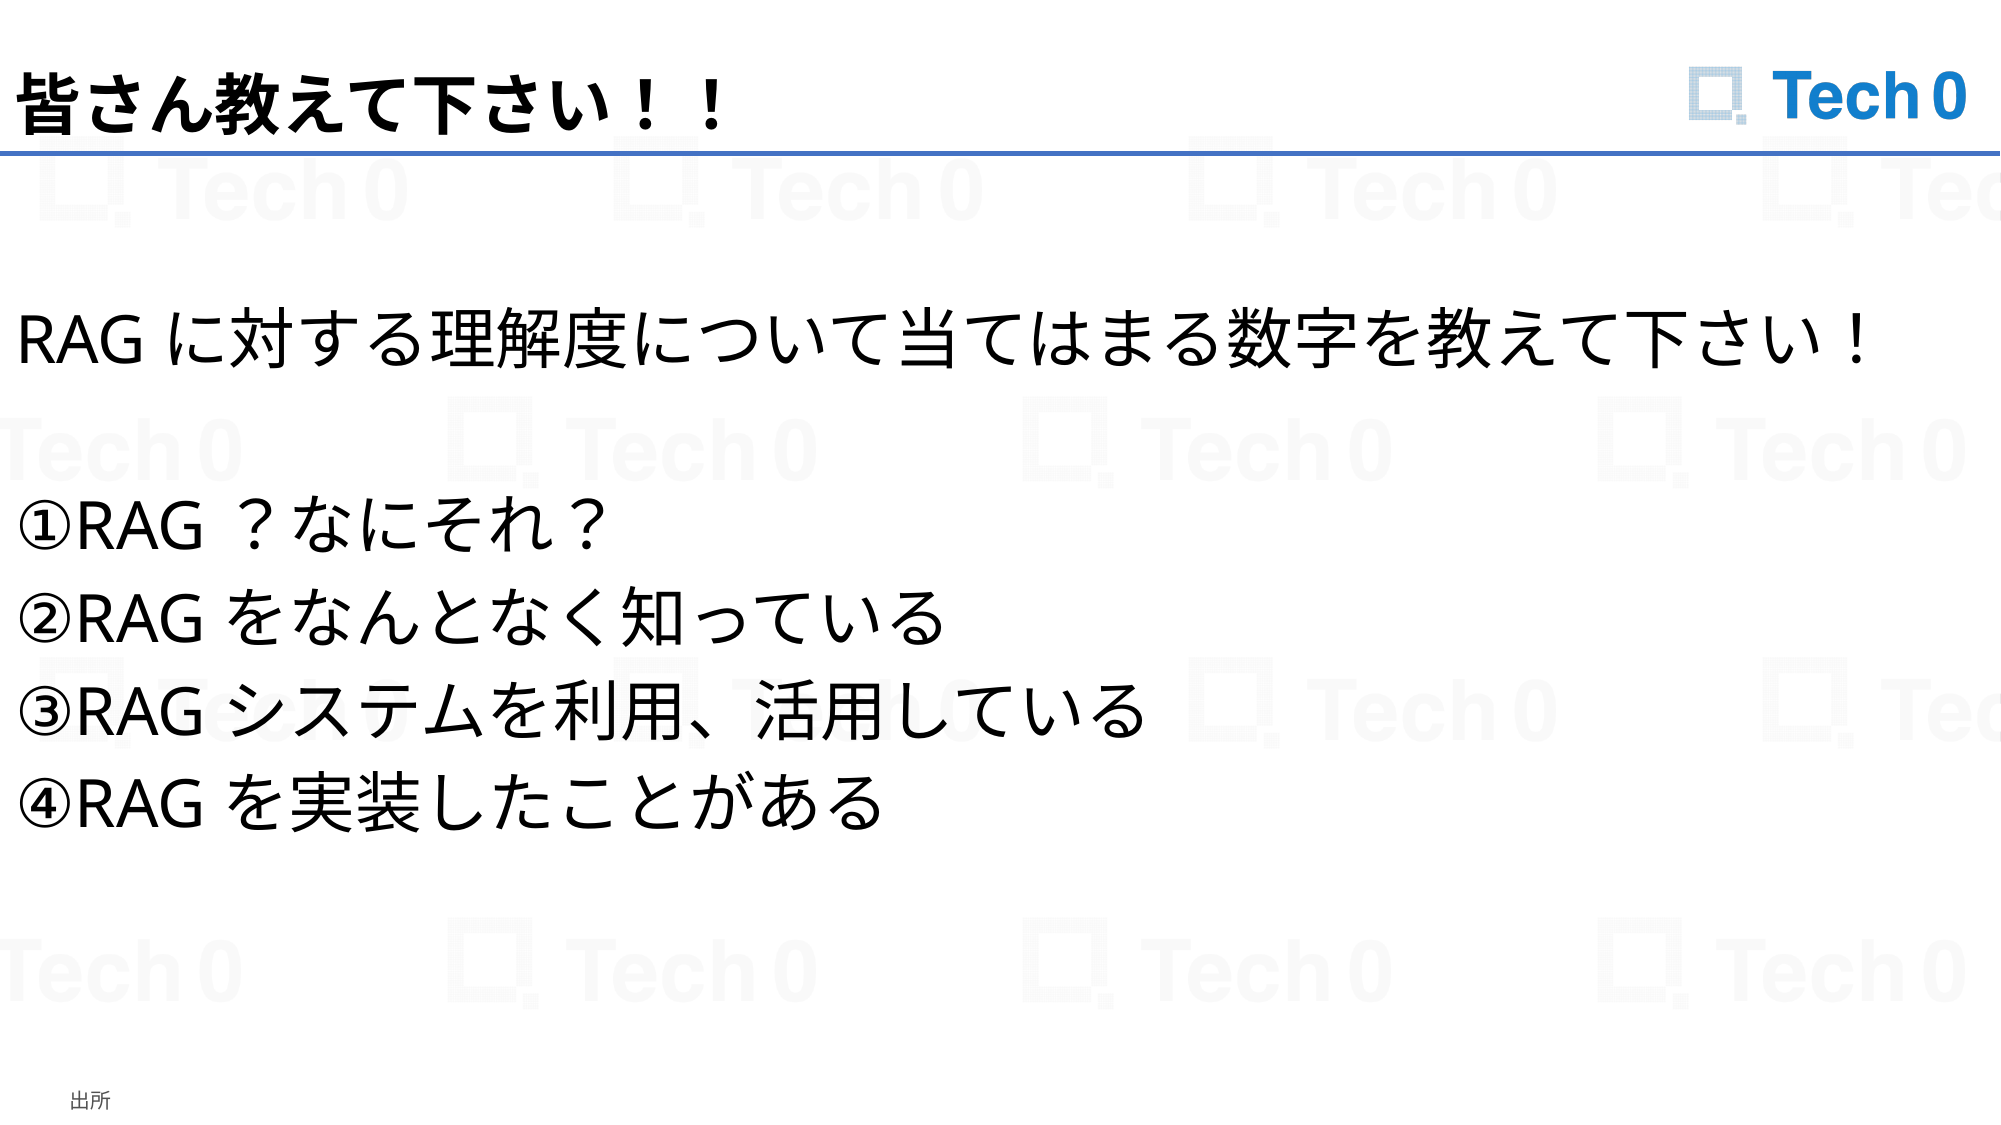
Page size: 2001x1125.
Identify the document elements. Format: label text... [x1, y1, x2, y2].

list 皆さん教えて下さい！！ [0, 0, 2000, 152]
list RAGに対する理解度について当てはまる数字を教えて下さい！ ①RAG？なにそれ？ ②RAGをなんとなく知っている ③RAGシステムを利用、活用している ④RAGを実装したことがある [0, 298, 2000, 1024]
